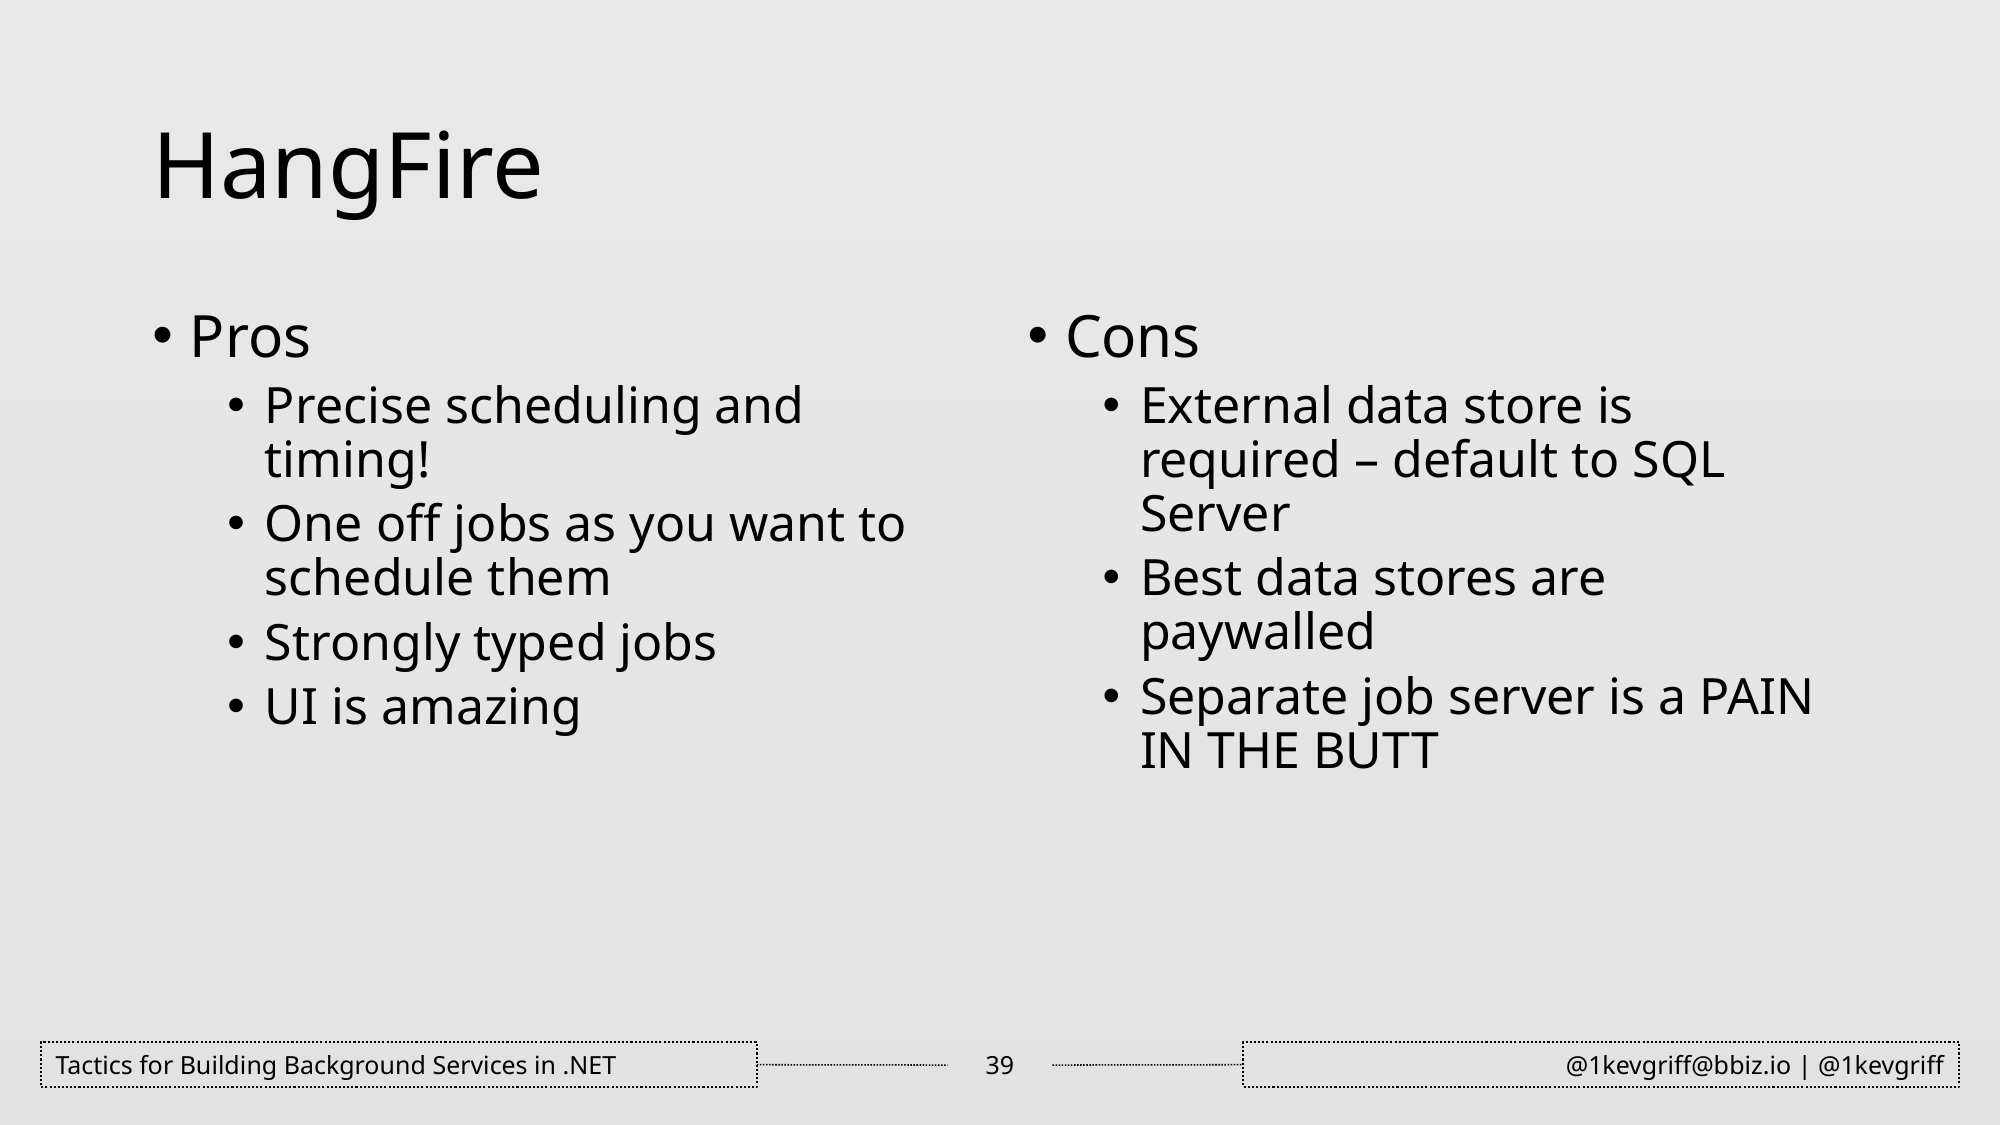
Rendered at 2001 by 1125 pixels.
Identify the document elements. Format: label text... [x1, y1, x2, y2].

list Pros Precise scheduling and timing! One off jobs as you want to schedule them Strongly typed jobs UI is amazing [137, 299, 988, 1014]
list Cons External data store is required – default to SQL Server Best data stores are paywalled Separate job server is a PAIN IN THE BUTT [1012, 299, 1863, 1014]
title HangFire [137, 59, 1863, 278]
